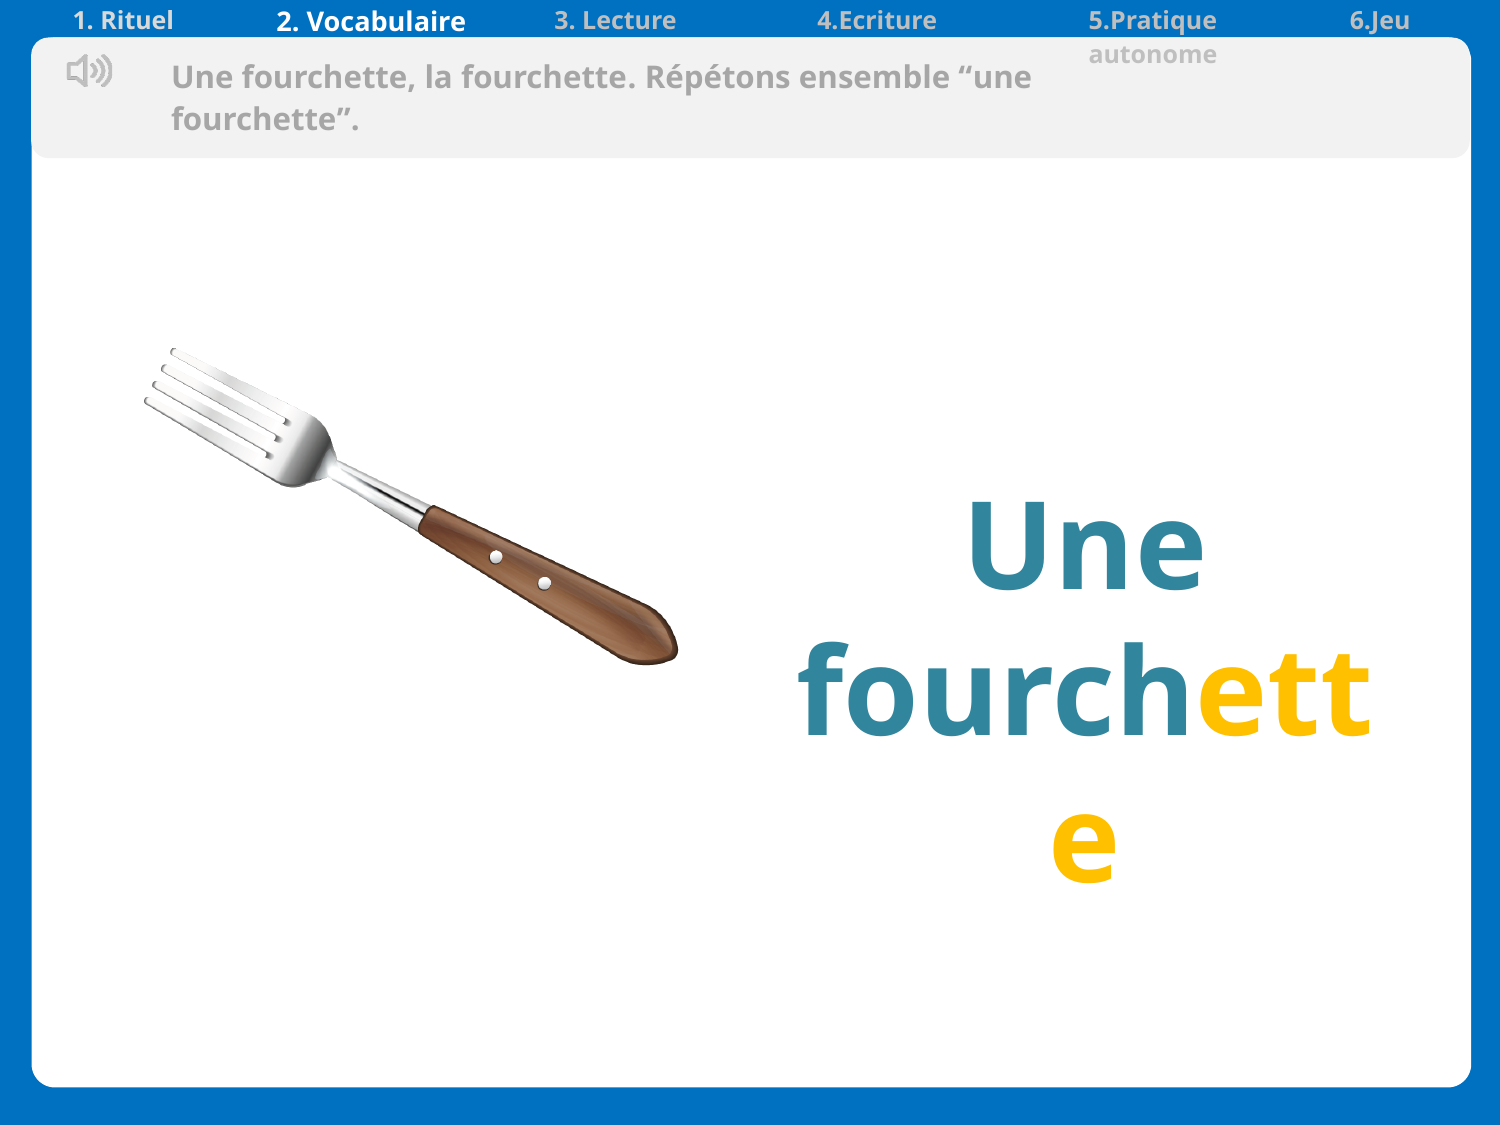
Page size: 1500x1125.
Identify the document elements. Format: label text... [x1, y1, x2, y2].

text_box Une fourchette [781, 459, 1389, 914]
table_header 2. Vocabulaire [249, 0, 493, 45]
text_box [29, 49, 1472, 161]
text_box [29, 52, 1474, 1090]
text_box [0, 0, 1500, 1125]
table_header 3. Lecture [493, 0, 738, 45]
picture [133, 348, 680, 693]
table_header 5.Pratique autonome [1017, 0, 1289, 71]
text_box [66, 71, 113, 87]
table_header 1. Rituel [5, 0, 249, 71]
table_header 6.Jeu [1289, 0, 1471, 71]
table_header 4.Ecriture [738, 0, 1017, 45]
text_box Une fourchette, la fourchette. Répétons ensemble “une fourchette”. [156, 45, 1157, 145]
